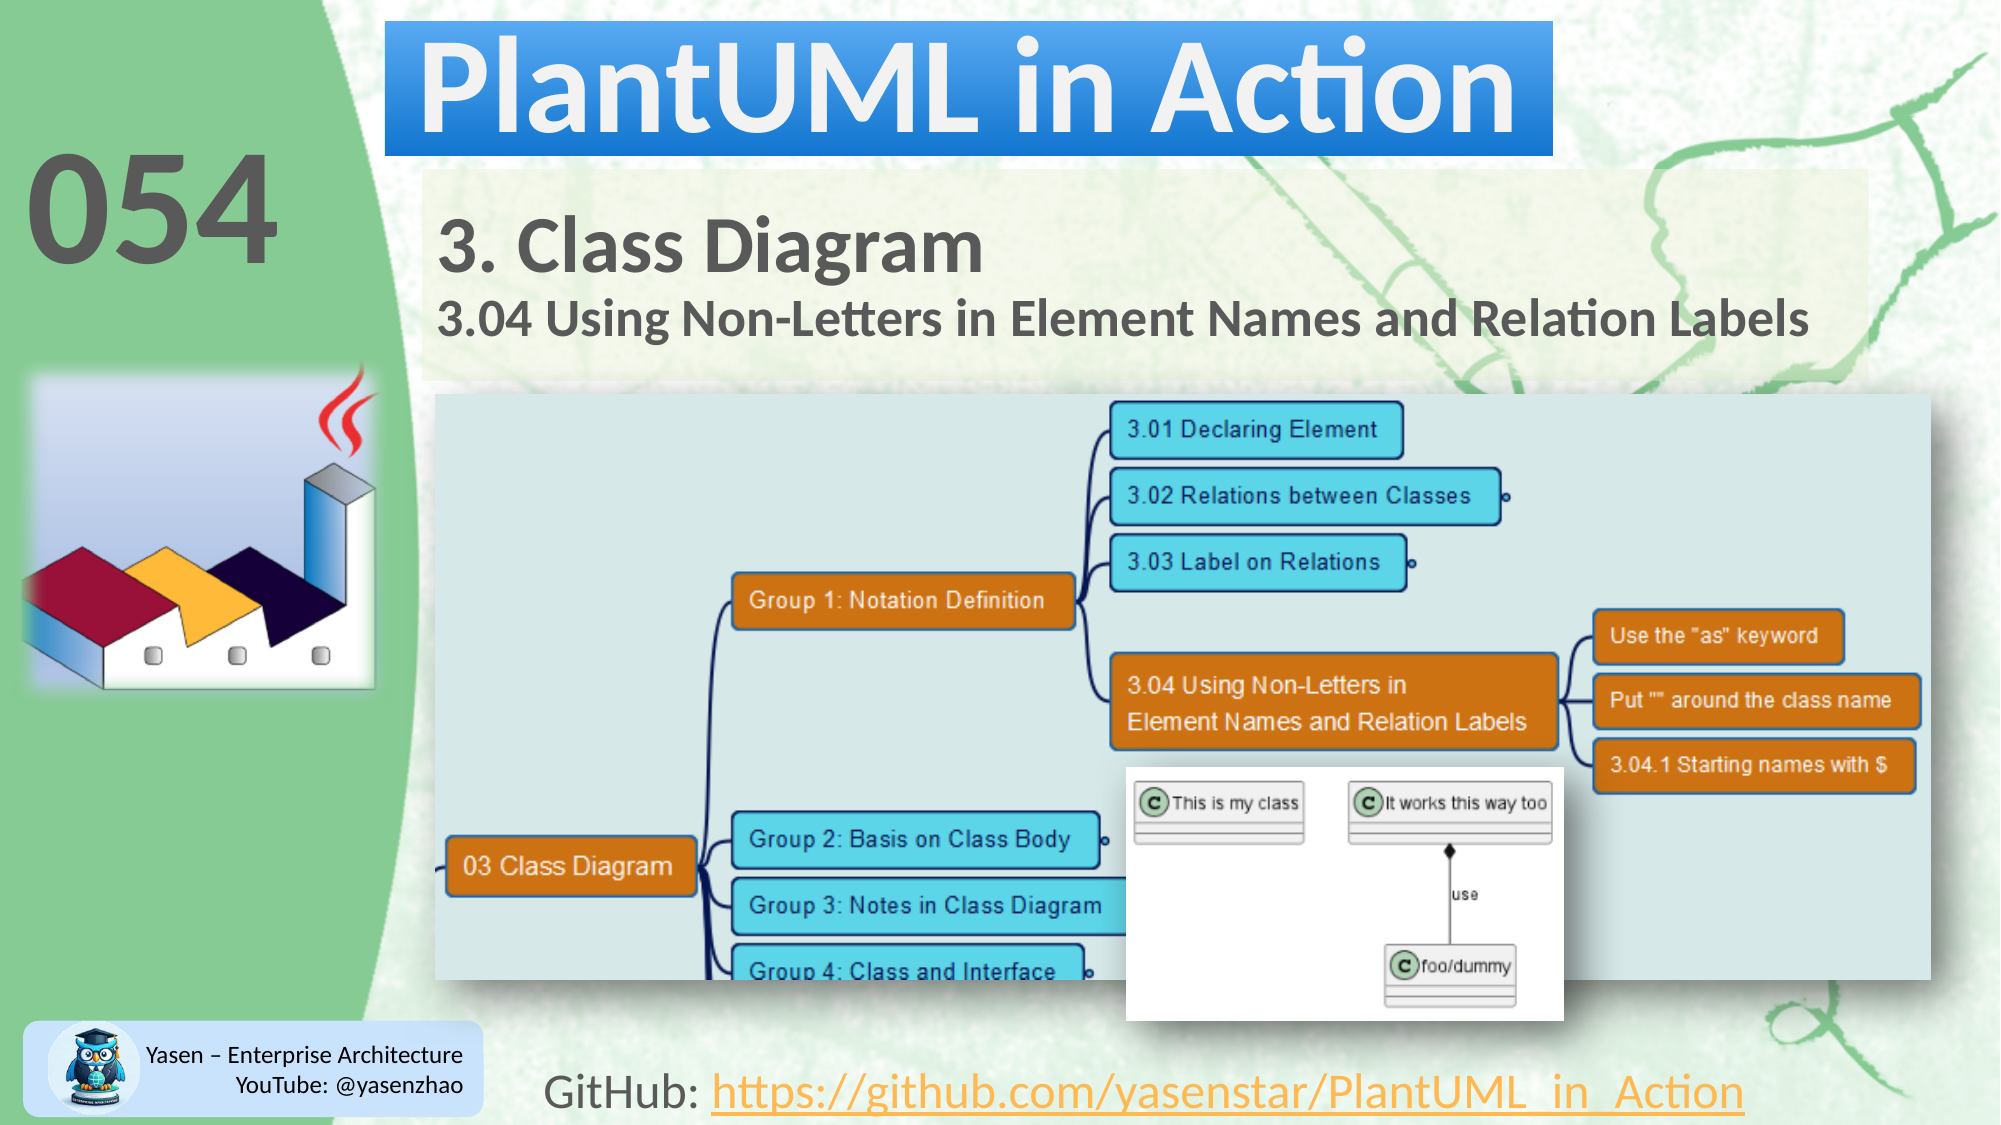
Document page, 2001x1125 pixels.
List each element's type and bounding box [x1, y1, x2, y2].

picture [0, 0, 2000, 1125]
text_box [22, 1020, 484, 1118]
